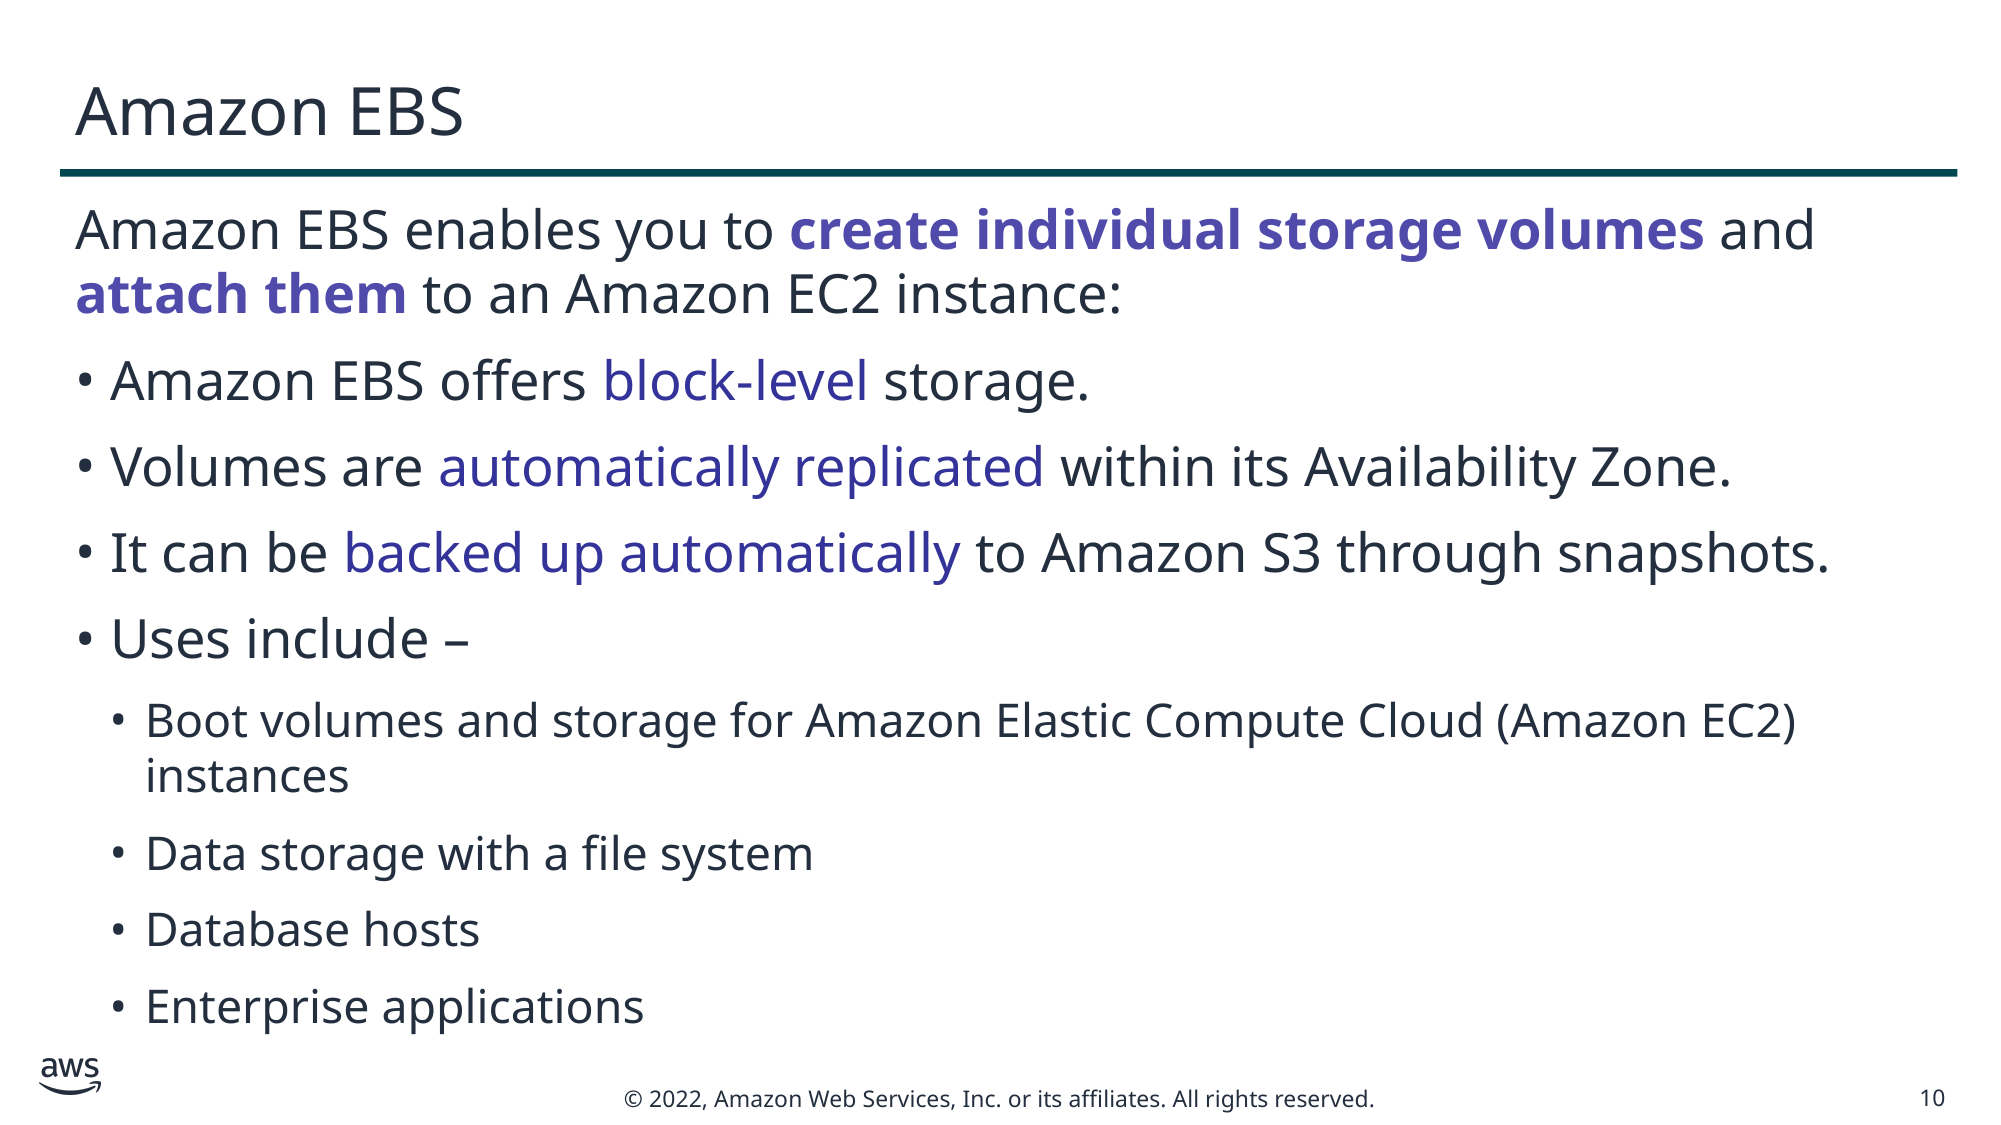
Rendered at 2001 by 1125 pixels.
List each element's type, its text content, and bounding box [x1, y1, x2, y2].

slide_number 10 [1881, 1077, 1961, 1121]
list Amazon EBS enables you to create individual storage volumes and attach them to an Amazon EC2 instance: Amazon EBS offers block-level storage. Volumes are automatically replicated within its Availability Zone. It can be backed up automatically to Amazon S3 through snapshots. Uses include – Boot volumes and storage for Amazon Elastic Compute Cloud (Amazon EC2) instances Data storage with a file system Database hosts Enterprise applications [60, 187, 1961, 1056]
picture [39, 1058, 101, 1095]
title Amazon EBS [60, 49, 1958, 170]
